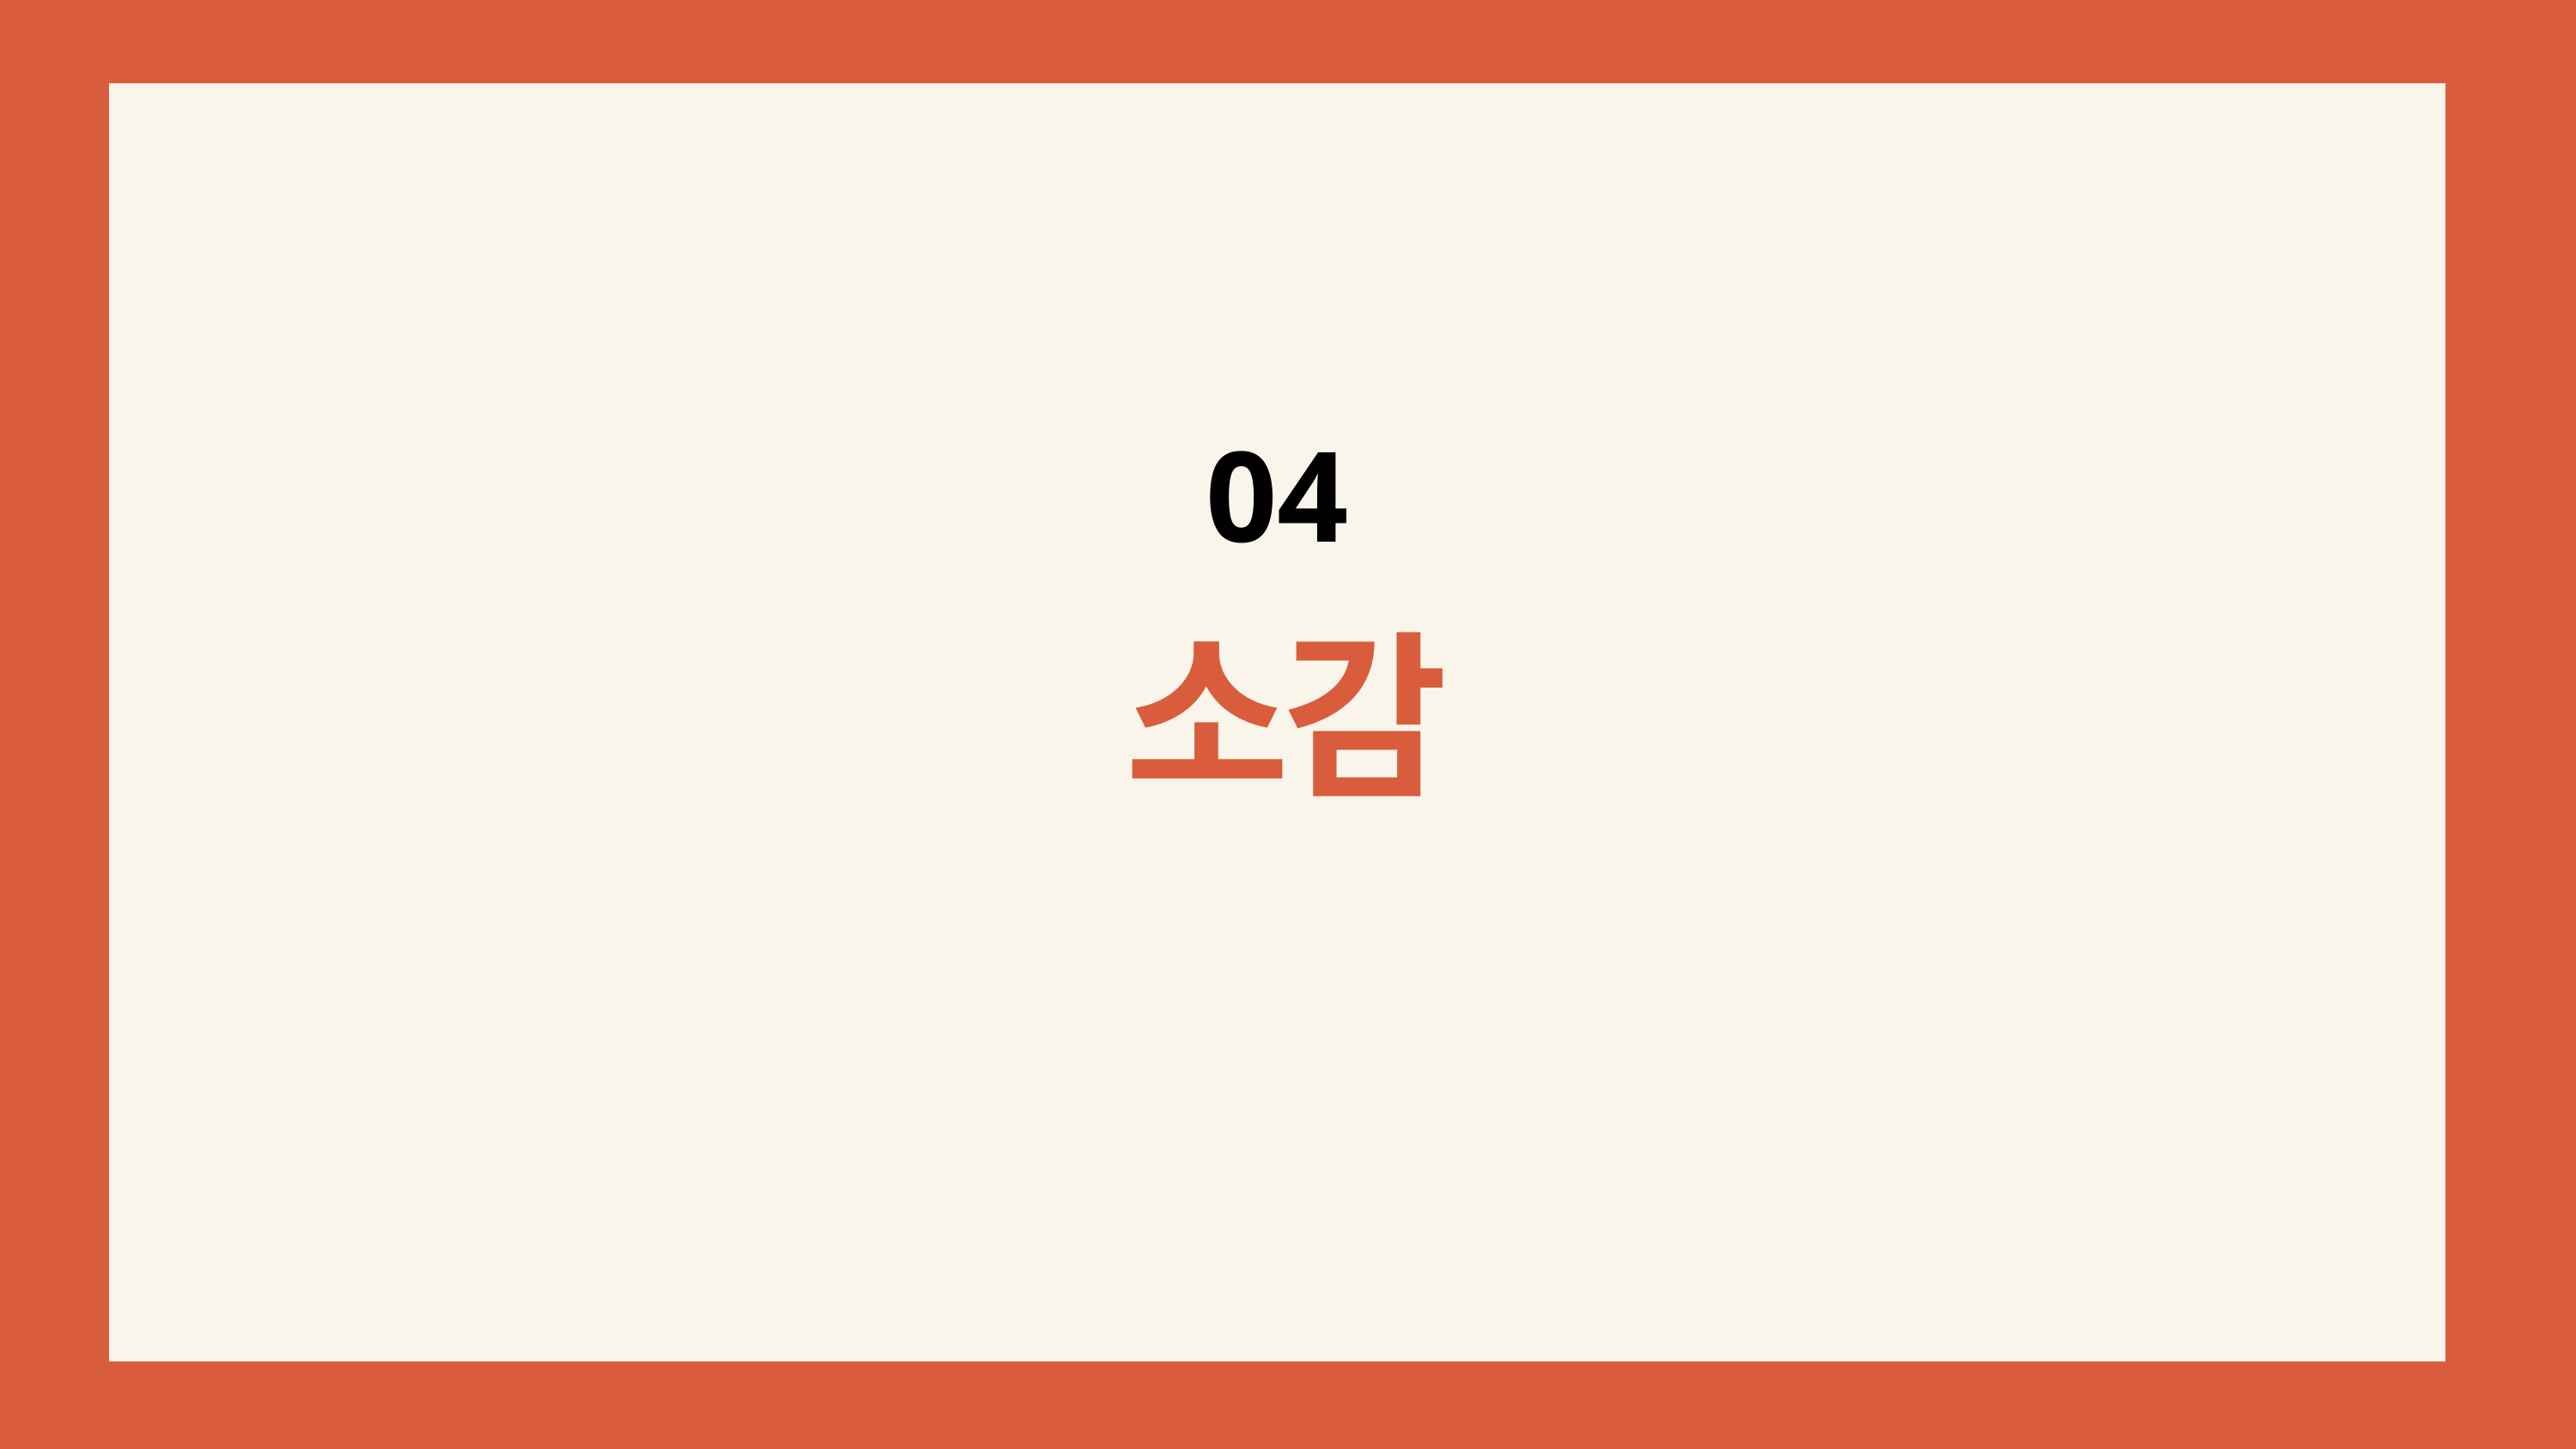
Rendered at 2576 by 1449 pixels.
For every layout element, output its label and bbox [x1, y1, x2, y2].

text_box [108, 82, 2445, 1361]
